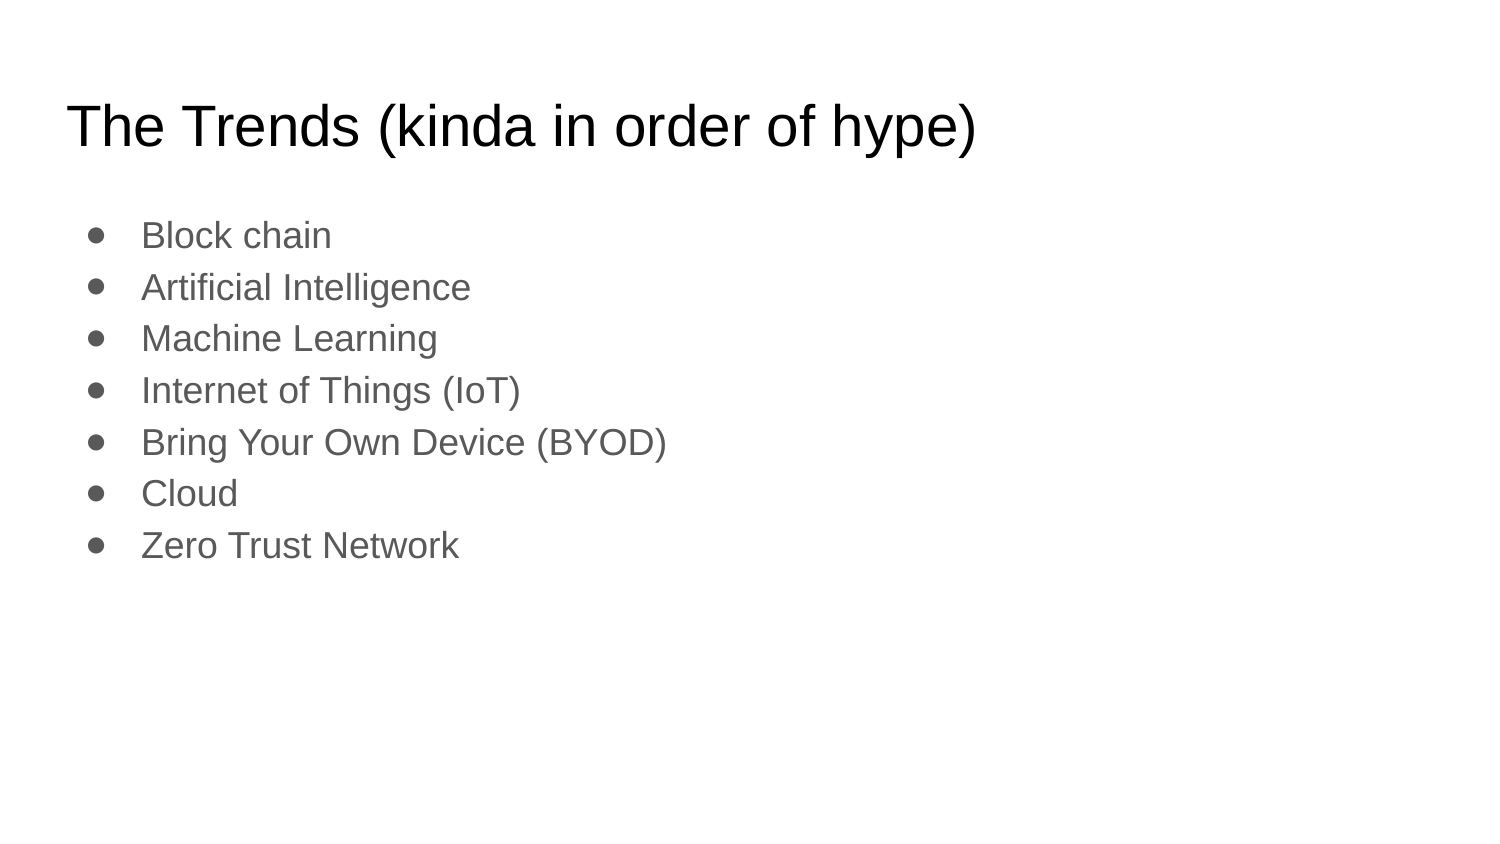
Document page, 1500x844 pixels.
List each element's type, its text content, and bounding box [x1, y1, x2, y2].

list Block chain Artificial Intelligence Machine Learning Internet of Things (IoT) Bring Your Own Device (BYOD) Cloud Zero Trust Network [51, 189, 1449, 750]
title The Trends (kinda in order of hype) [51, 72, 1449, 167]
